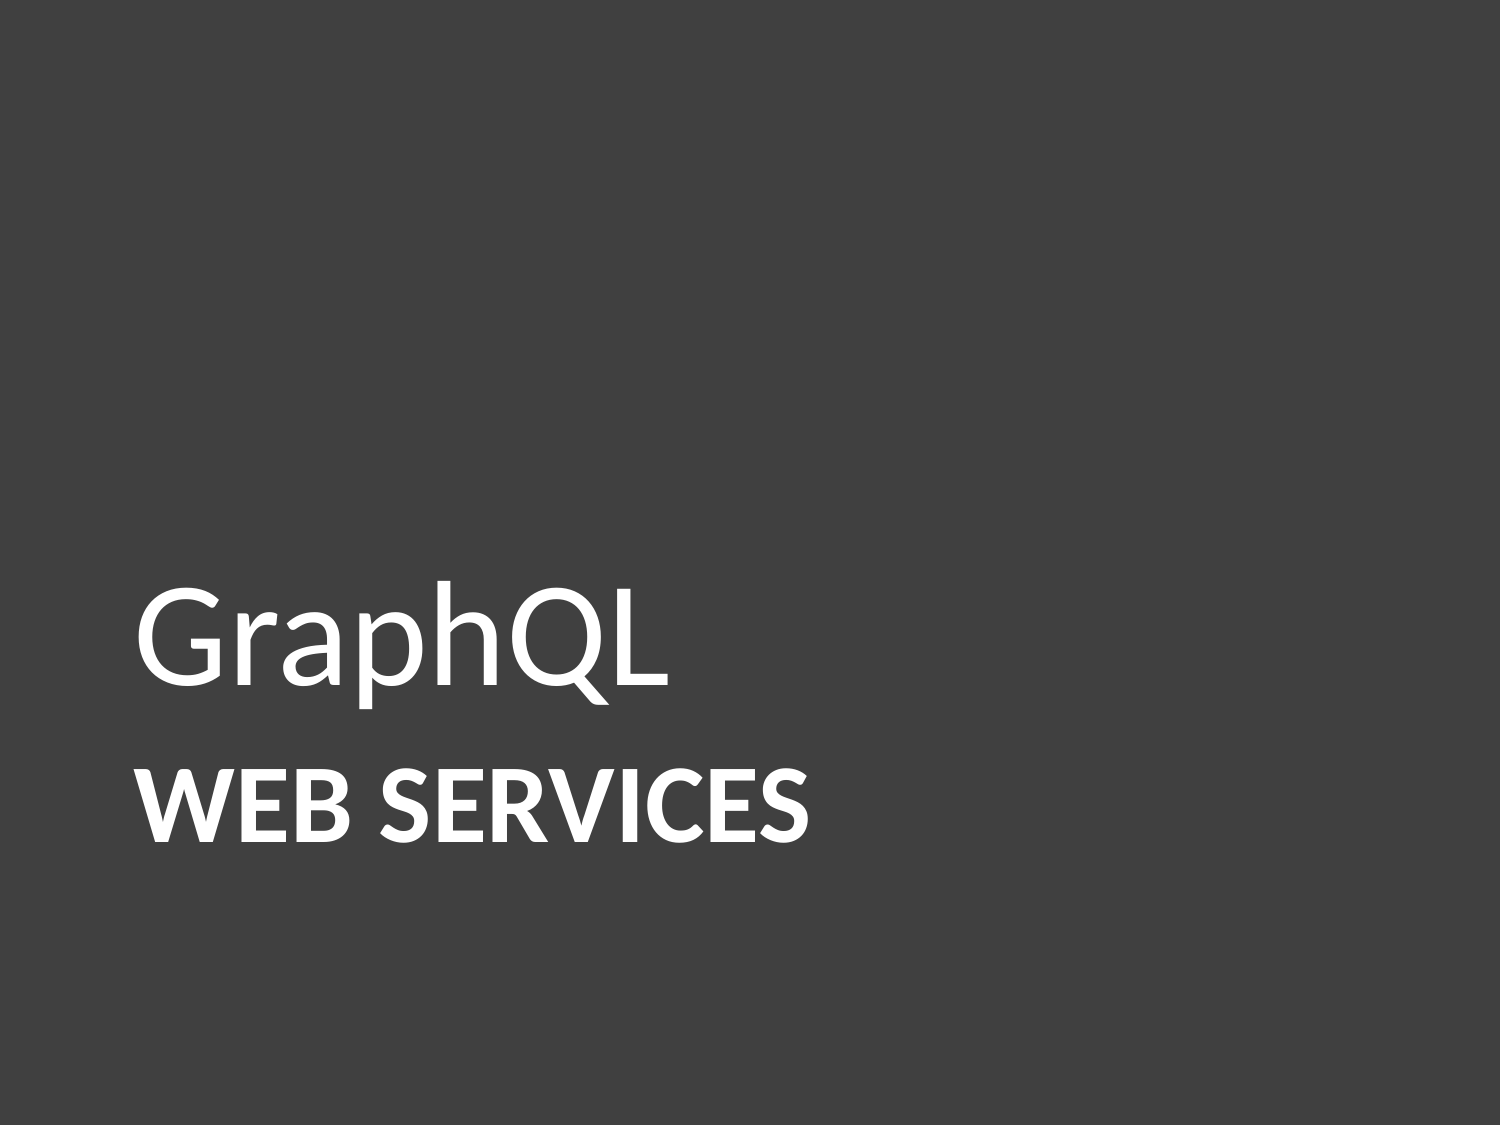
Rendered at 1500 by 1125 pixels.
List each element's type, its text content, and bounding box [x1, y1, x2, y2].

list GraphQL [118, 476, 1394, 723]
title Web Services [118, 723, 1394, 947]
